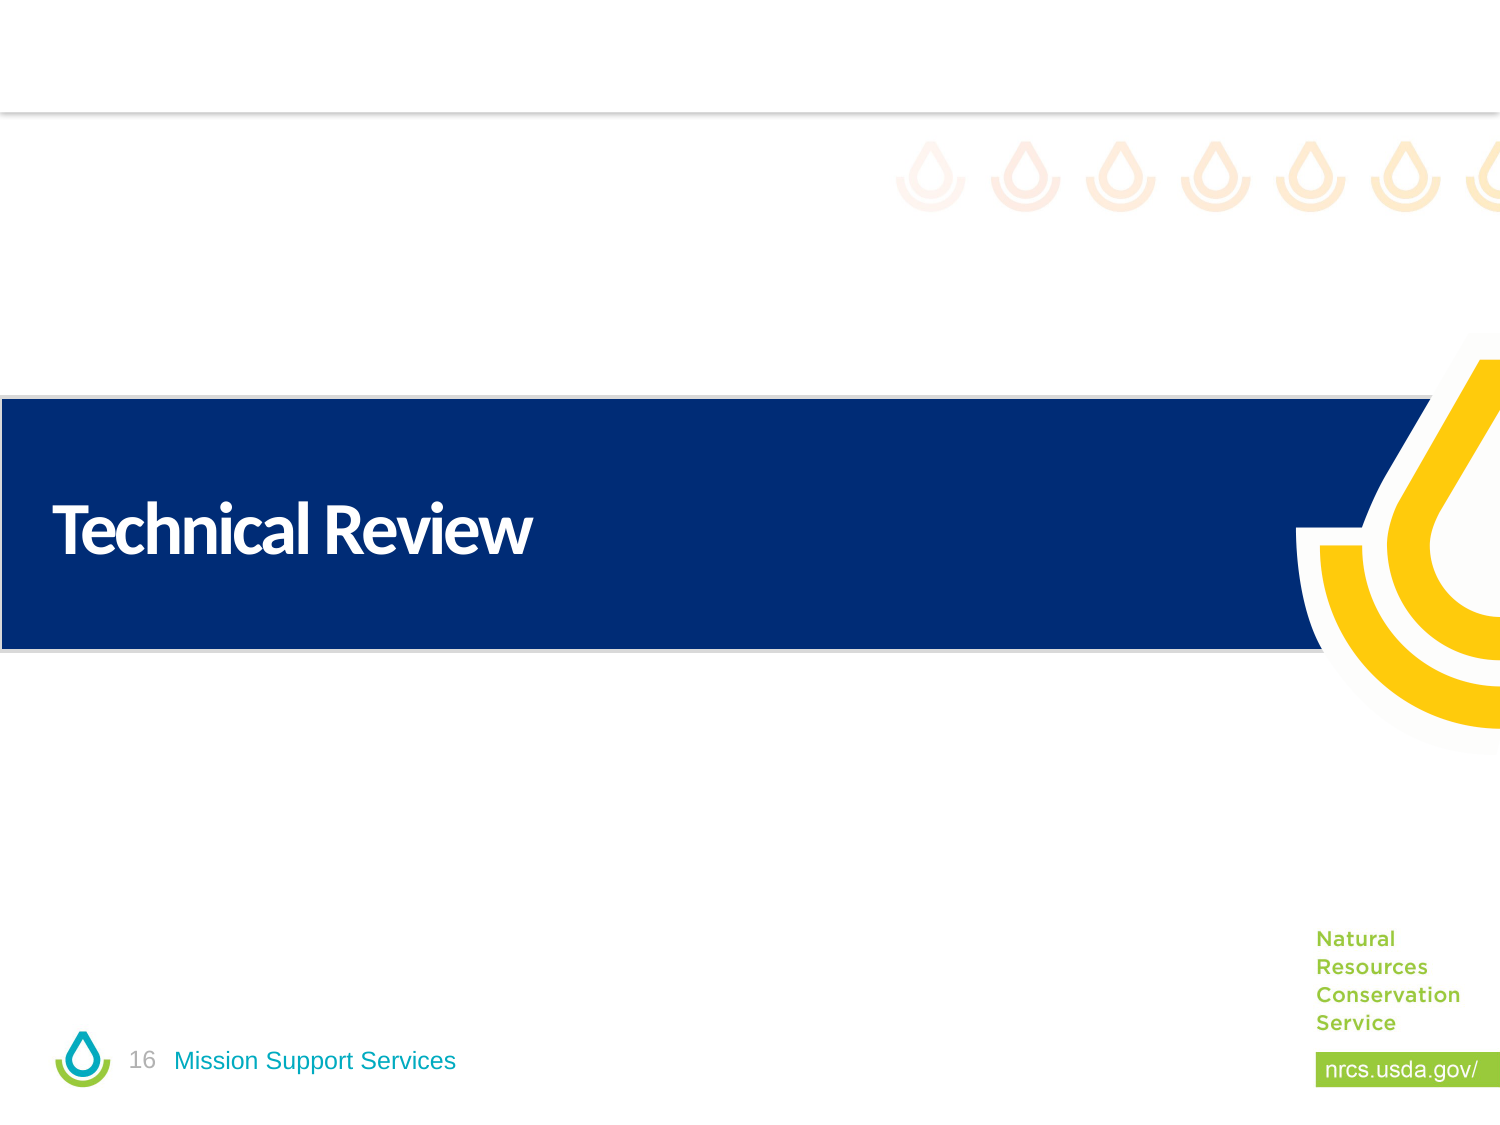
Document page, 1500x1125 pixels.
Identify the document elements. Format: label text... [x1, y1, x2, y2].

title Technical Review [37, 416, 1088, 634]
slide_number 16 [113, 1028, 464, 1088]
picture [0, 113, 1500, 1125]
